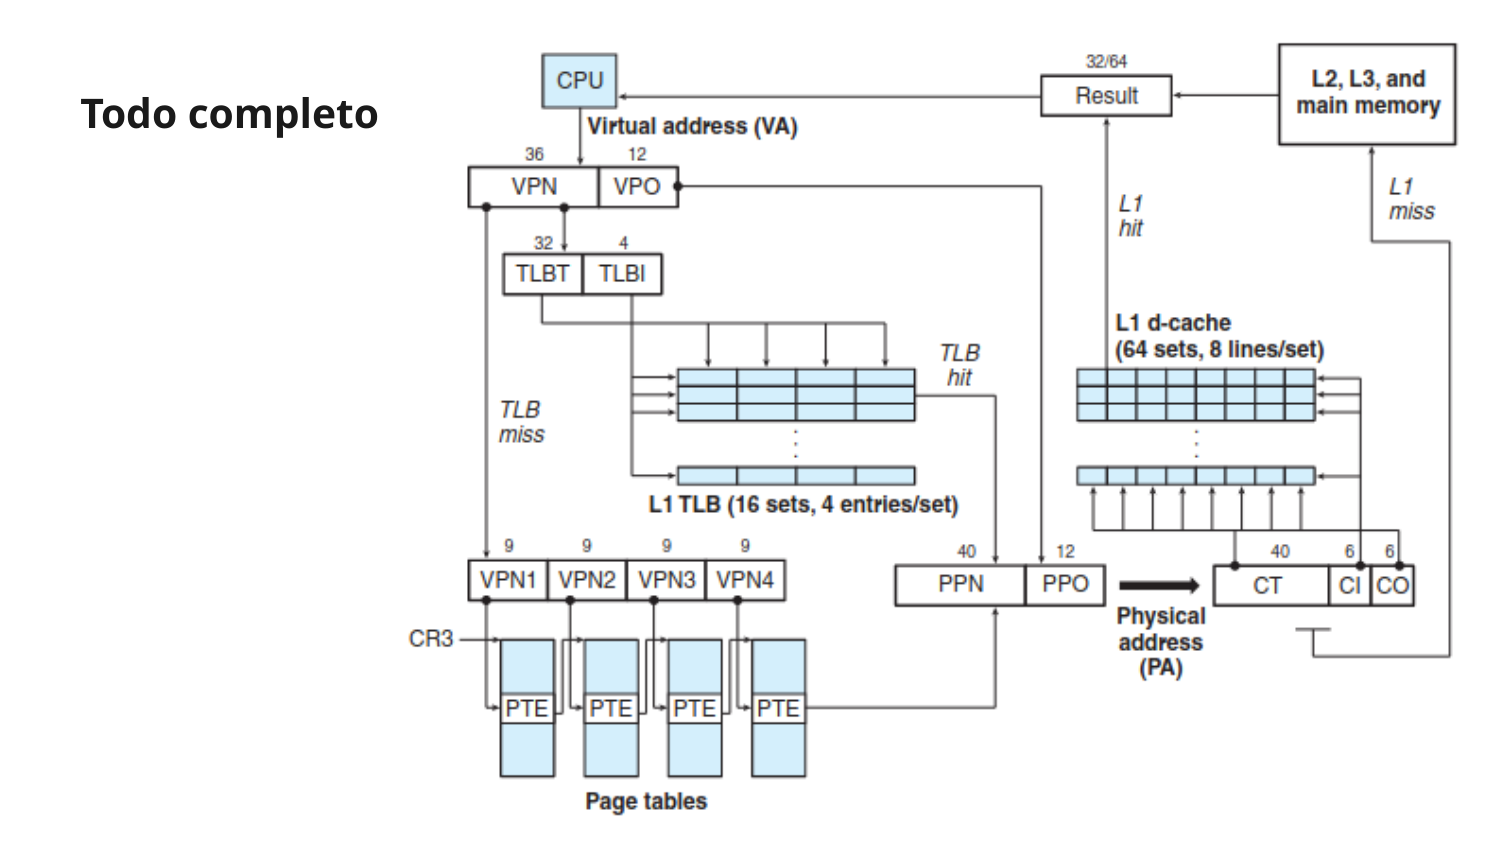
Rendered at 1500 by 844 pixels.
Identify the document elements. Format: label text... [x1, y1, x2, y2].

title Todo completo [65, 73, 375, 173]
picture [380, 21, 1500, 823]
